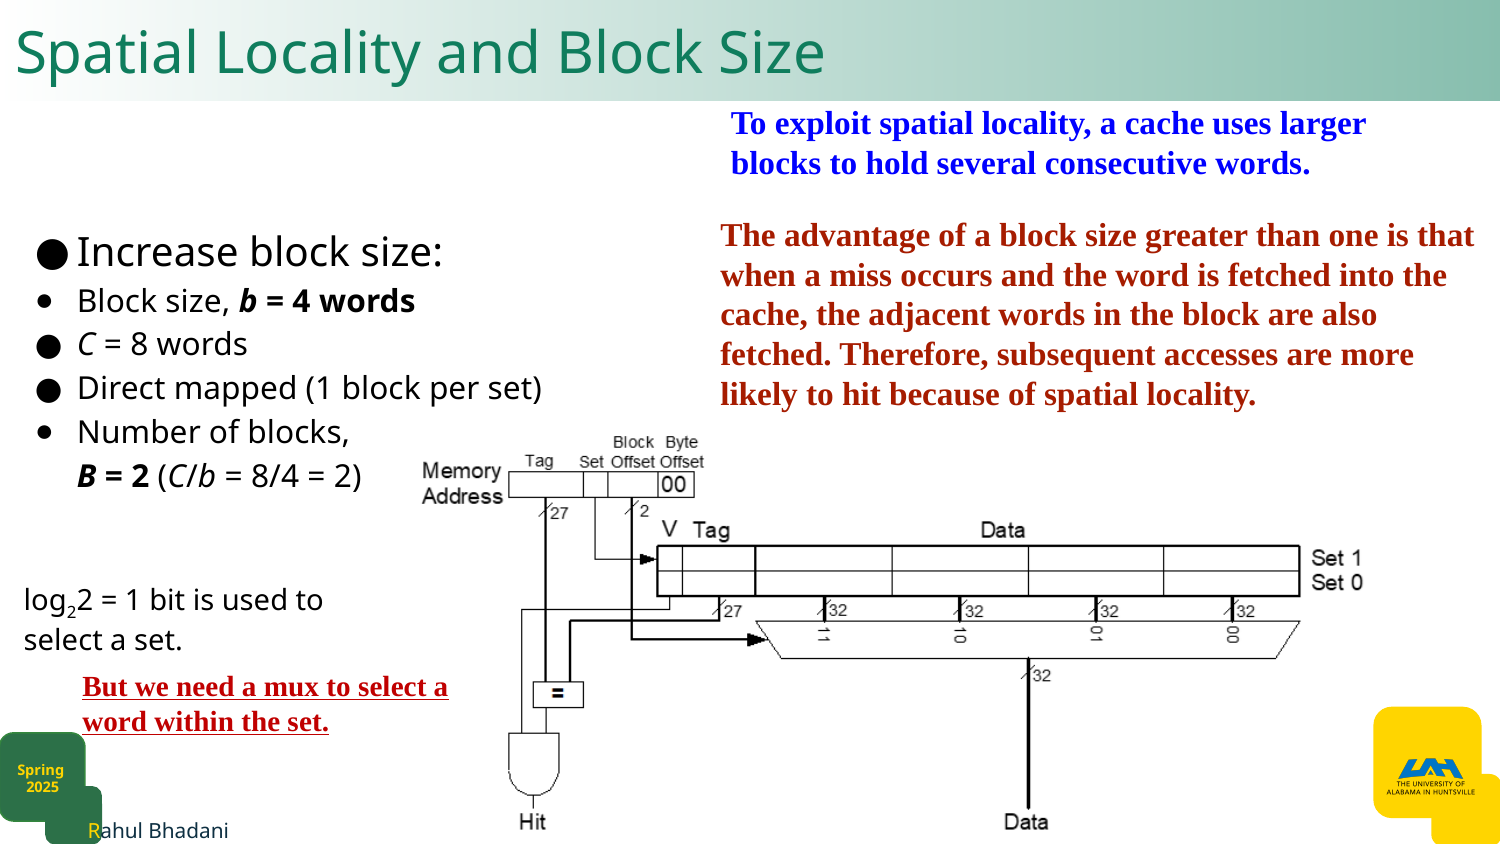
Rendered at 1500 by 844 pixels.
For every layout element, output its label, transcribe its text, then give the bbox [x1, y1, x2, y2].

text_box But we need a mux to select a word within the set. [67, 652, 402, 727]
text_box log22 = 1 bit is used to select a set. [8, 566, 387, 641]
list Increase block size:​ Block size, b = 4 words​ C = 8 words​ Direct mapped (1 block per set)​ Number of blocks, B = 2 (C/b = 8/4 = 2)​ [19, 203, 667, 765]
text_box The advantage of a block size greater than one is that when a miss occurs and the word is fetched into the cache, the adjacent words in the block are also fetched. Therefore, subsequent accesses are more likely to hit because of spatial locality. [705, 197, 1500, 441]
text_box To exploit spatial locality, a cache uses larger blocks to hold several consecutive words. [715, 86, 1445, 197]
picture [1386, 758, 1475, 795]
picture [407, 428, 1368, 832]
title Spatial Locality and Block Size​ [0, 0, 1500, 101]
